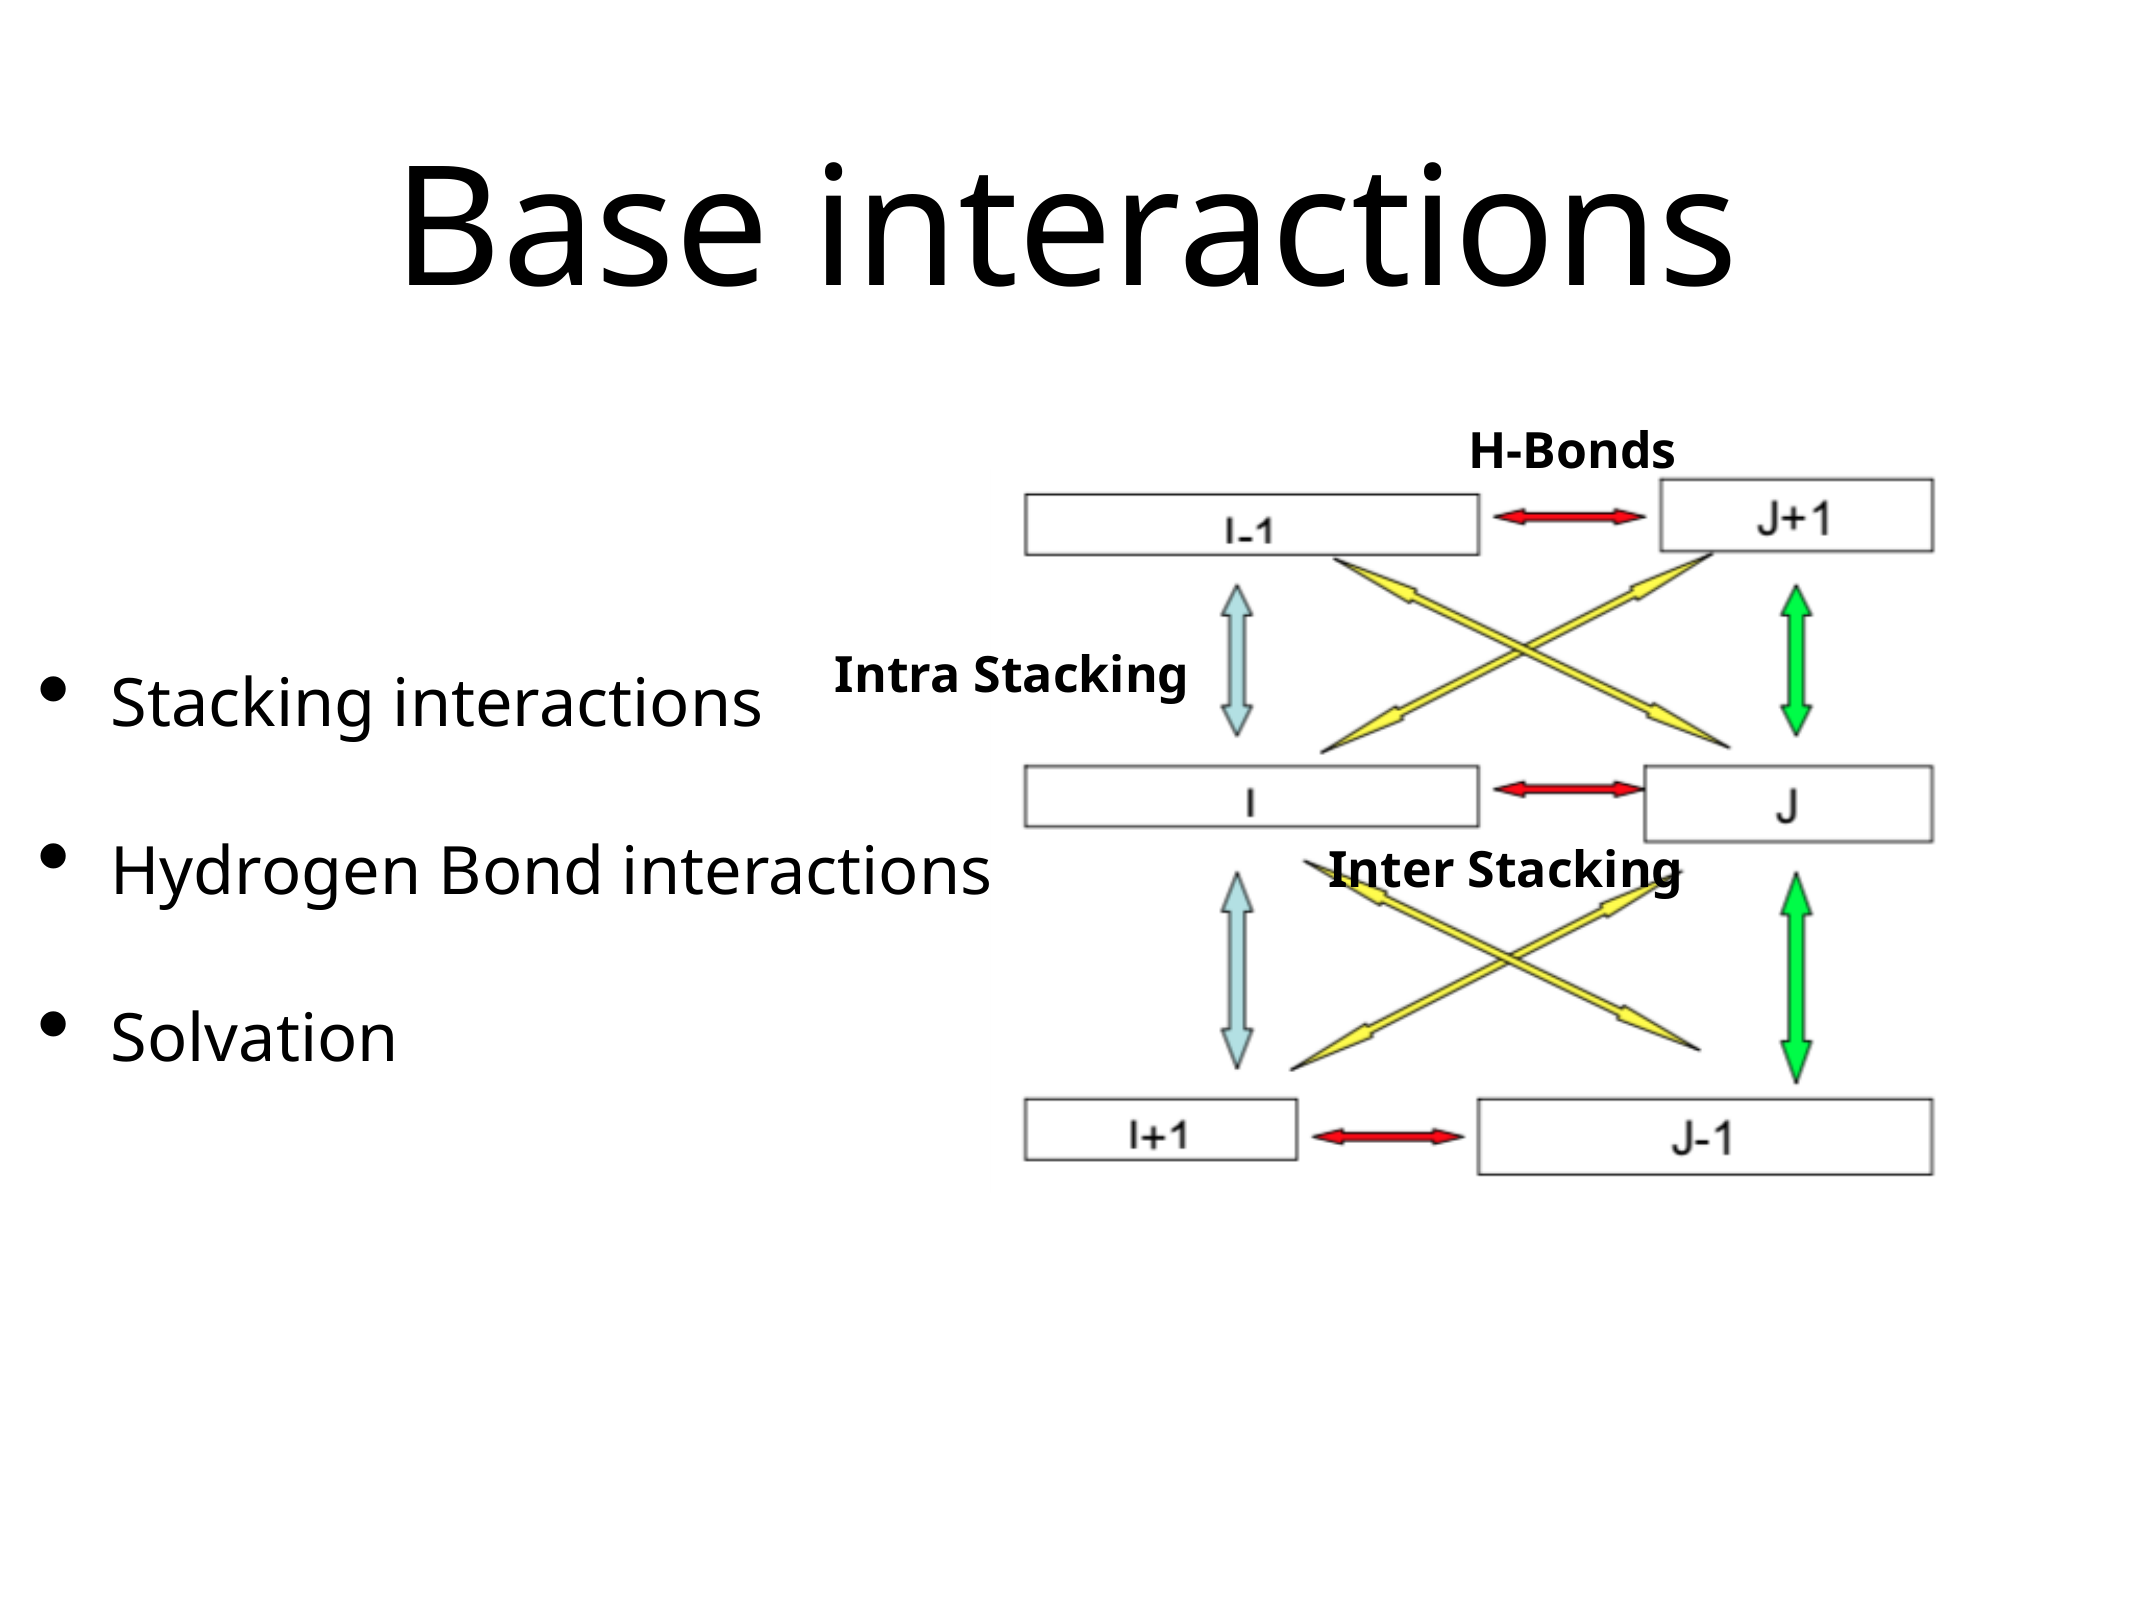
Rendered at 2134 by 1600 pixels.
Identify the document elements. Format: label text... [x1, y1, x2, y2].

title Base interactions [155, 41, 1978, 397]
list Stacking interactions Hydrogen Bond interactions Solvation [28, 351, 1851, 1384]
text_box H-Bonds [1460, 410, 1686, 469]
picture [989, 469, 1974, 1193]
text_box Intra Stacking [826, 634, 989, 712]
